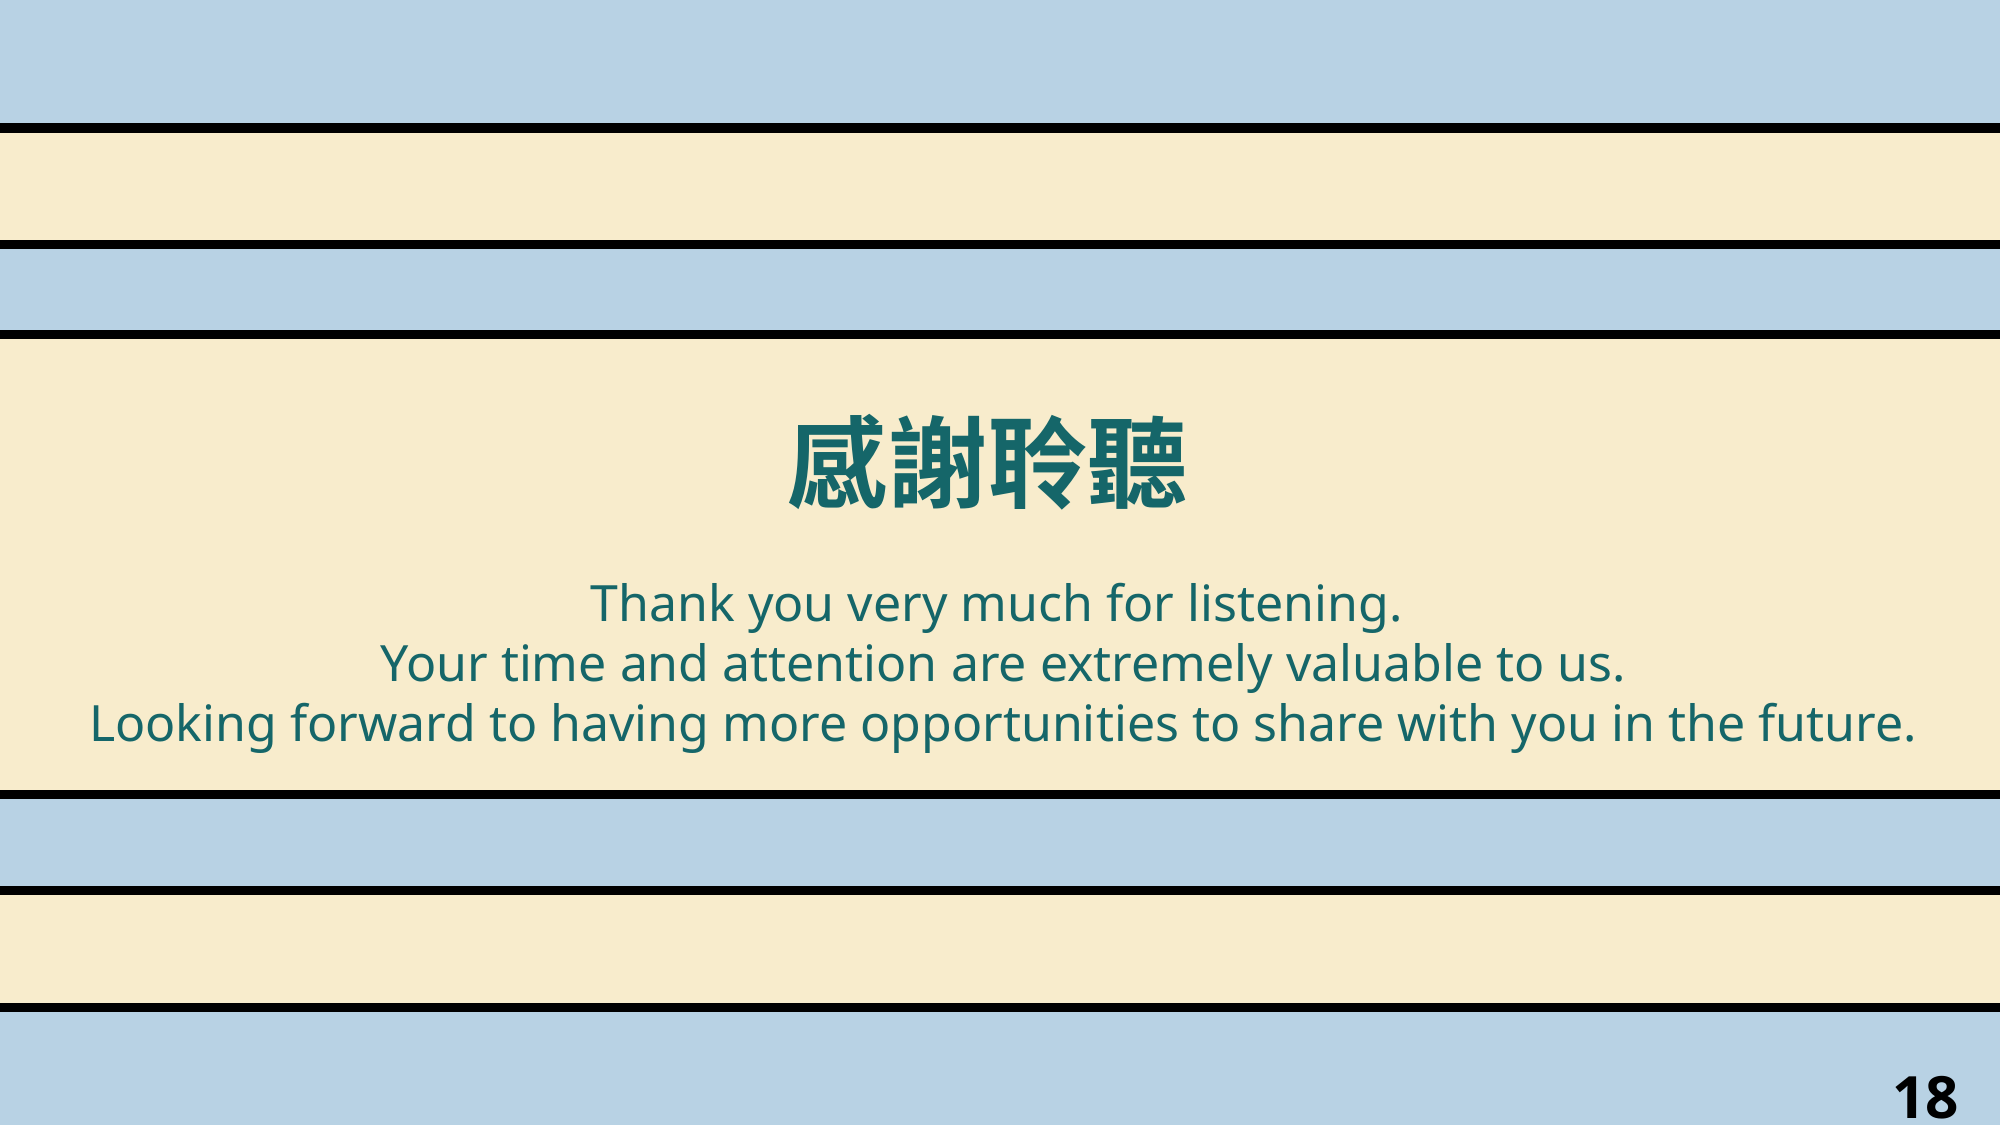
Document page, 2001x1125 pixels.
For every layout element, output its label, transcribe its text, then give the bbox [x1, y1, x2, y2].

slide_number 18 [1550, 1064, 2000, 1125]
text_box [0, 889, 2000, 1009]
text_box [0, 333, 2000, 796]
text_box Thank you very much for listening. Your time and attention are extremely valuable to us. Looking forward to having more opportunities to share with you in the future. [0, 564, 1999, 760]
text_box 感謝聆聽 [772, 393, 1223, 528]
text_box [0, 126, 2000, 246]
